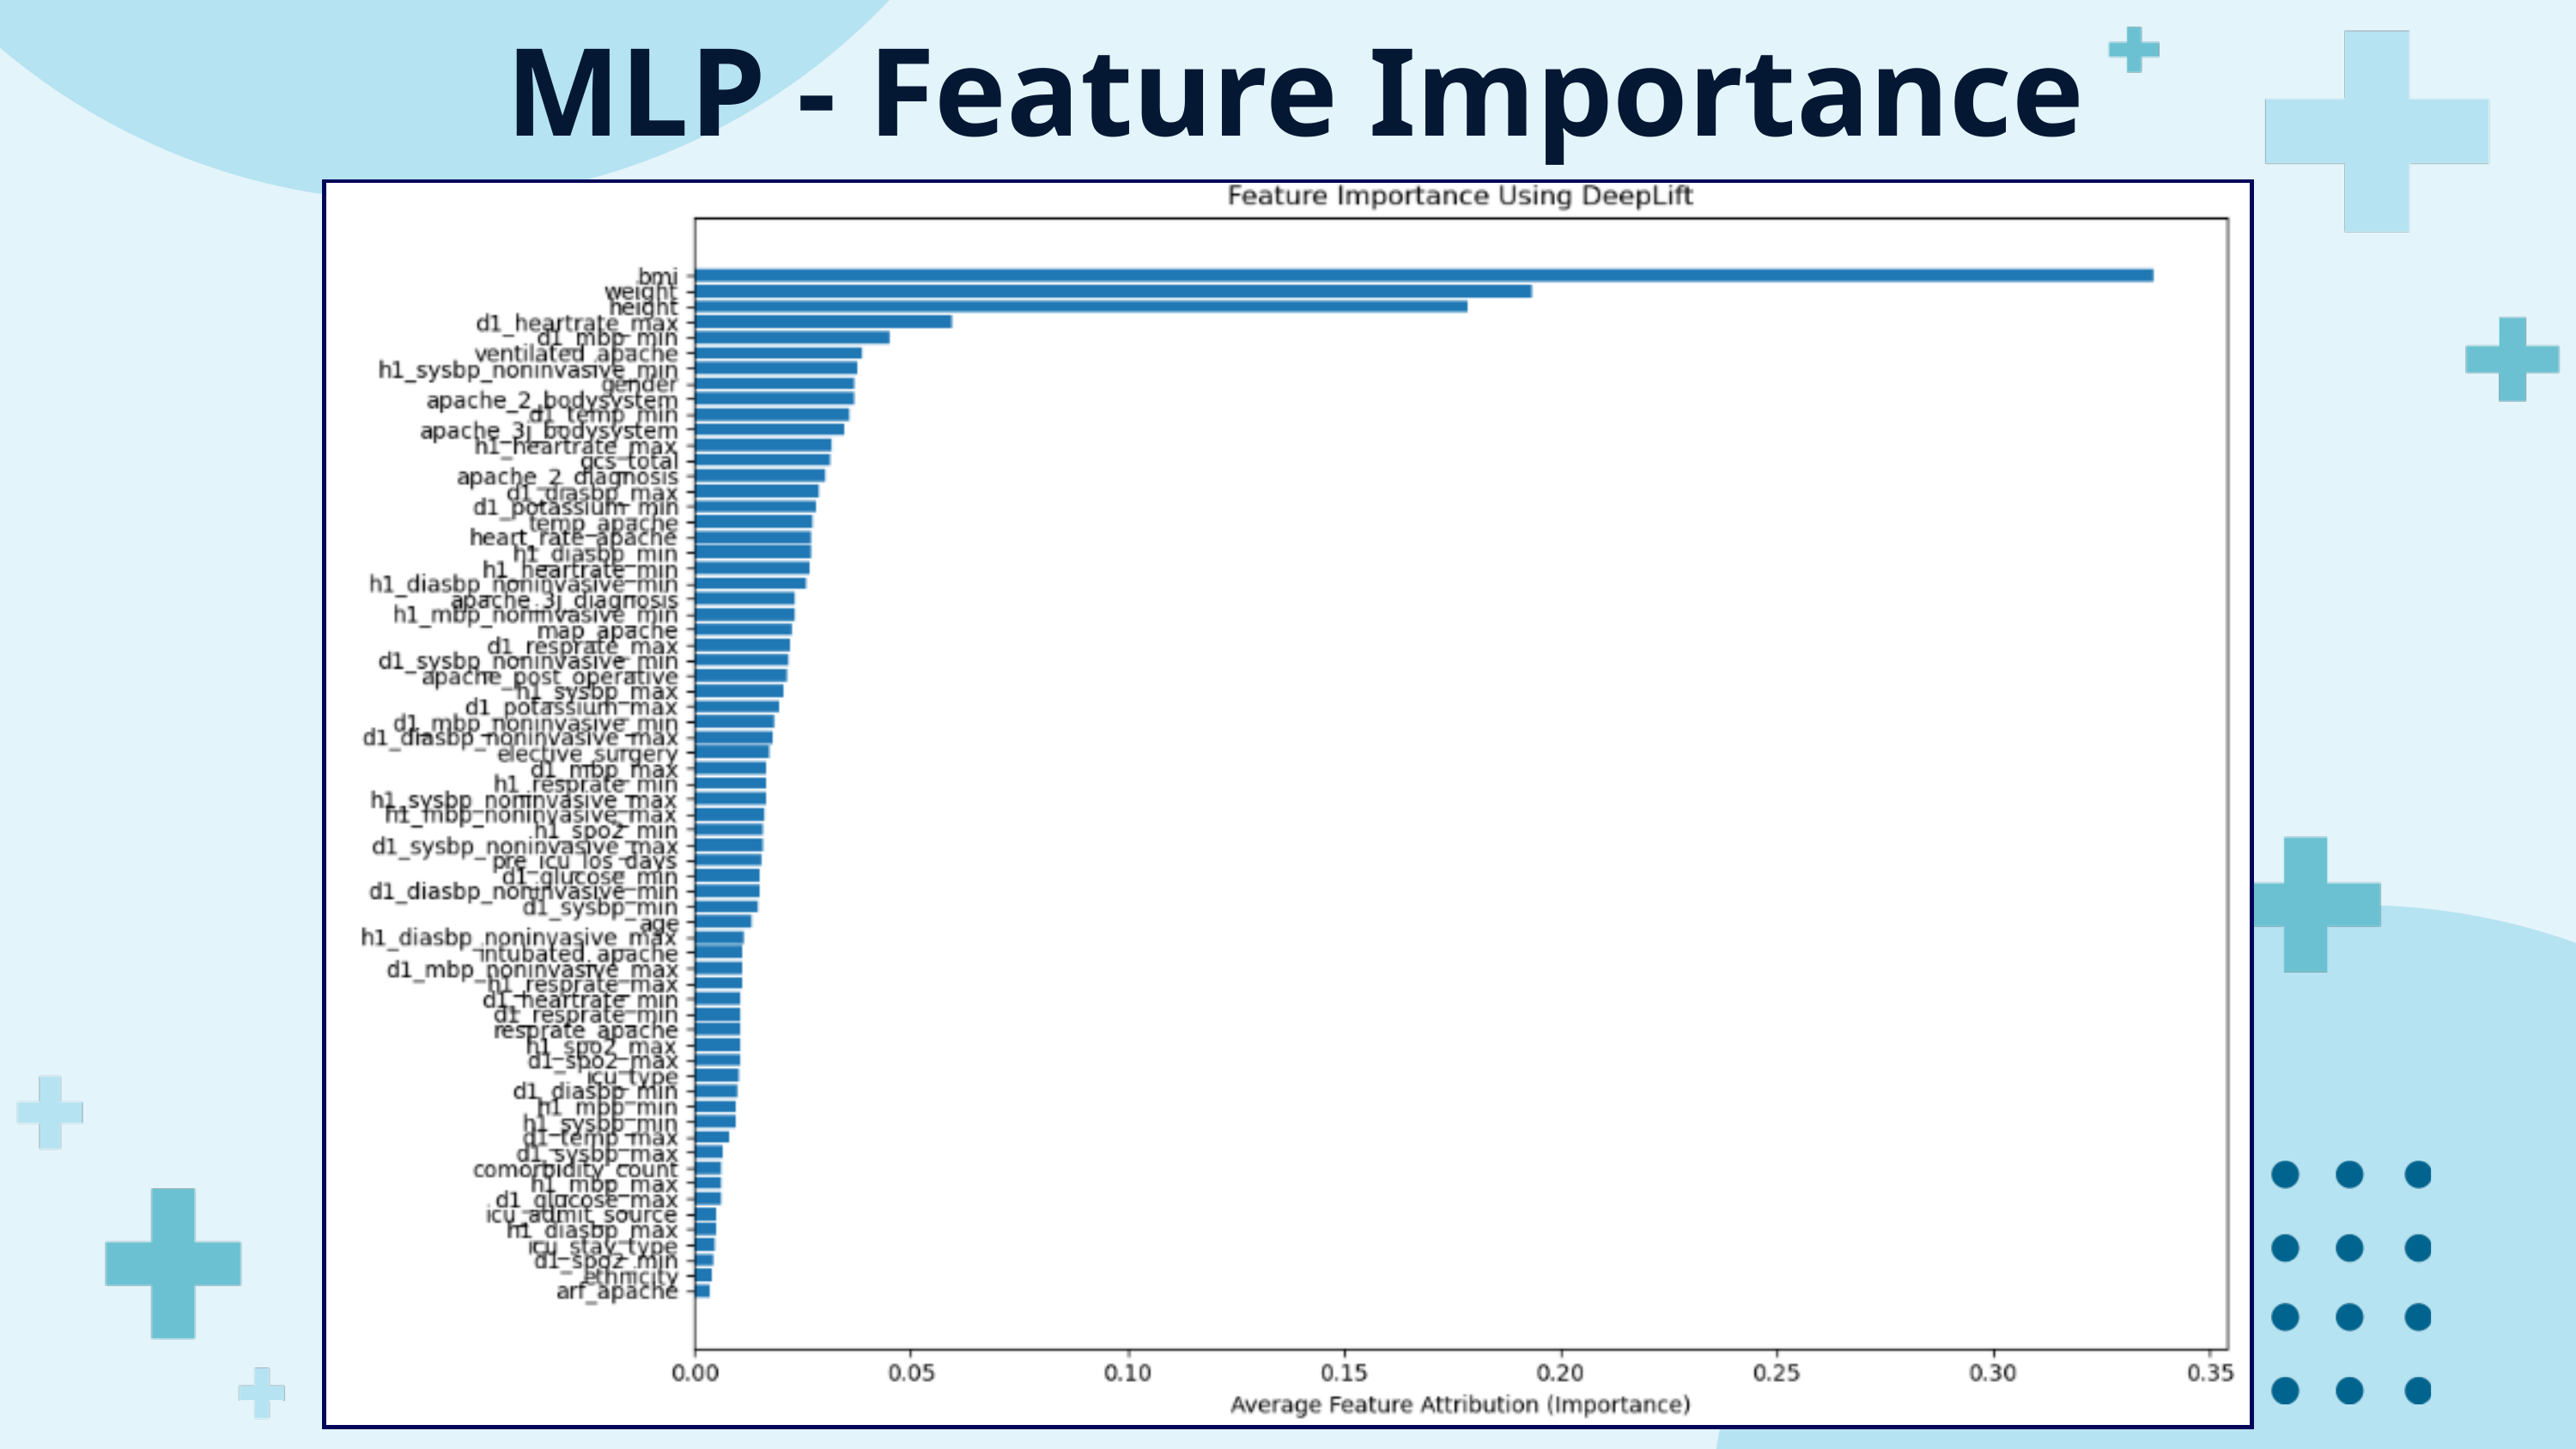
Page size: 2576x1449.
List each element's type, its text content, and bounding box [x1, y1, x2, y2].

text_box MLP - Feature Importance [1093, 14, 2202, 161]
text_box [6, 1064, 293, 1428]
text_box [324, 181, 2252, 1428]
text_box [1726, 910, 2576, 1449]
text_box [2100, 0, 2576, 908]
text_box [0, 0, 1087, 208]
